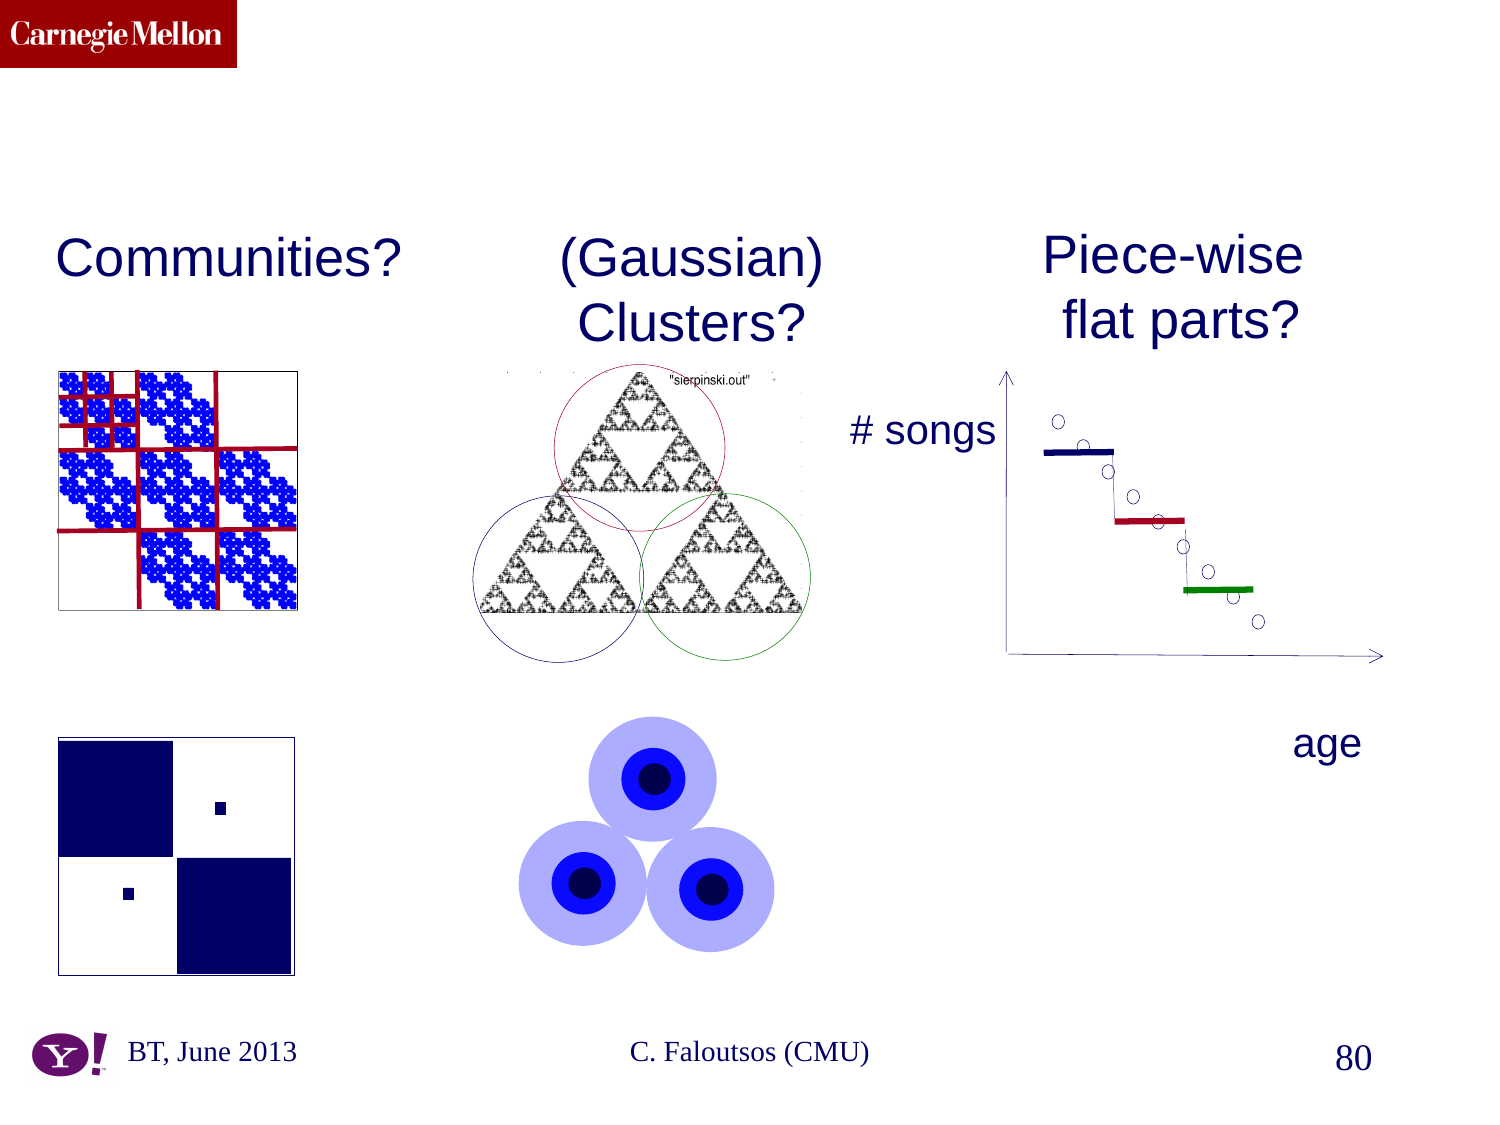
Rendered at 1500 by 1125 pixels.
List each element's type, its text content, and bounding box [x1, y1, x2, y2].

text_box [606, 364, 673, 371]
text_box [646, 826, 775, 953]
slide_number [112, 1024, 426, 1101]
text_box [1005, 370, 1384, 657]
text_box [807, 553, 811, 601]
text_box (Gaussian) Clusters? [544, 214, 840, 360]
text_box age [1277, 708, 1378, 774]
text_box [483, 620, 633, 663]
picture [31, 1031, 112, 1081]
text_box Communities? [40, 214, 418, 295]
footer C. Faloutsos (CMU) [512, 1024, 988, 1101]
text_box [518, 820, 640, 947]
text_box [49, 365, 304, 619]
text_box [588, 716, 717, 842]
picture [479, 372, 802, 613]
text_box # songs [835, 395, 1000, 461]
slide_number 80 [1074, 1024, 1388, 1101]
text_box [58, 737, 295, 976]
text_box Piece-wise flat parts? [1027, 212, 1336, 358]
text_box [651, 620, 799, 661]
picture [0, 0, 237, 68]
